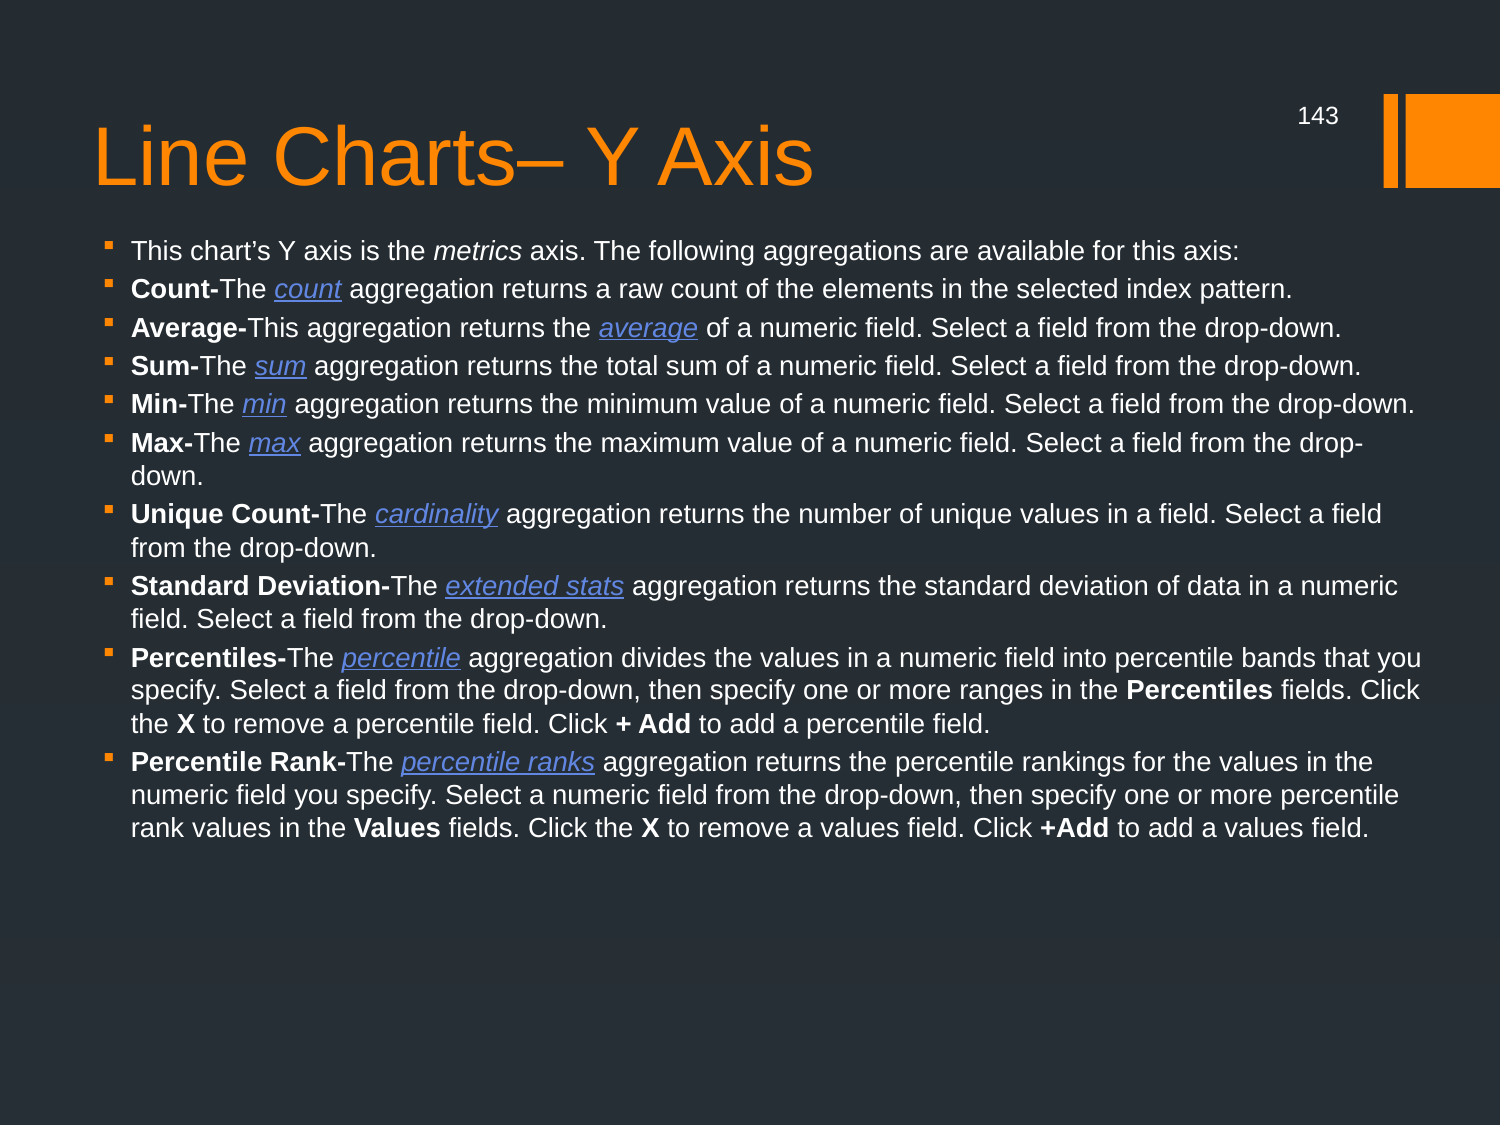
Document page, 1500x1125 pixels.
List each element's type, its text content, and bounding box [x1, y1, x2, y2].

title Line Charts– Y Axis [77, 20, 1278, 210]
slide_number 143 [1199, 90, 1355, 140]
list This chart’s Y axis is the metrics axis. The following aggregations are available for this axis: Count-The count aggregation returns a raw count of the elements in the selected index pattern. Average-This aggregation returns the average of a numeric field. Select a field from the drop-down. Sum-The sum aggregation returns the total sum of a numeric field. Select a field from the drop-down. Min-The min aggregation returns the minimum value of a numeric field. Select a field from the drop-down. Max-The max aggregation returns the maximum value of a numeric field. Select a field from the drop-down. Unique Count-The cardinality aggregation returns the number of unique values in a field. Select a field from the drop-down. Standard Deviation-The extended stats aggregation returns the standard deviation of data in a numeric field. Select a field from the drop-down. Percentiles-The percentile aggregation divides the values in a numeric field into percentile bands that you specify. Select a field from the drop-down, then specify one or more ranges in the Percentiles fields. Click the X to remove a percentile field. Click + Add to add a percentile field. Percentile Rank-The percentile ranks aggregation returns the percentile rankings for the values in the numeric field you specify. Select a numeric field from the drop-down, then specify one or more percentile rank values in the Values fields. Click the X to remove a values field. Click +Add to add a values field. [80, 224, 1438, 900]
